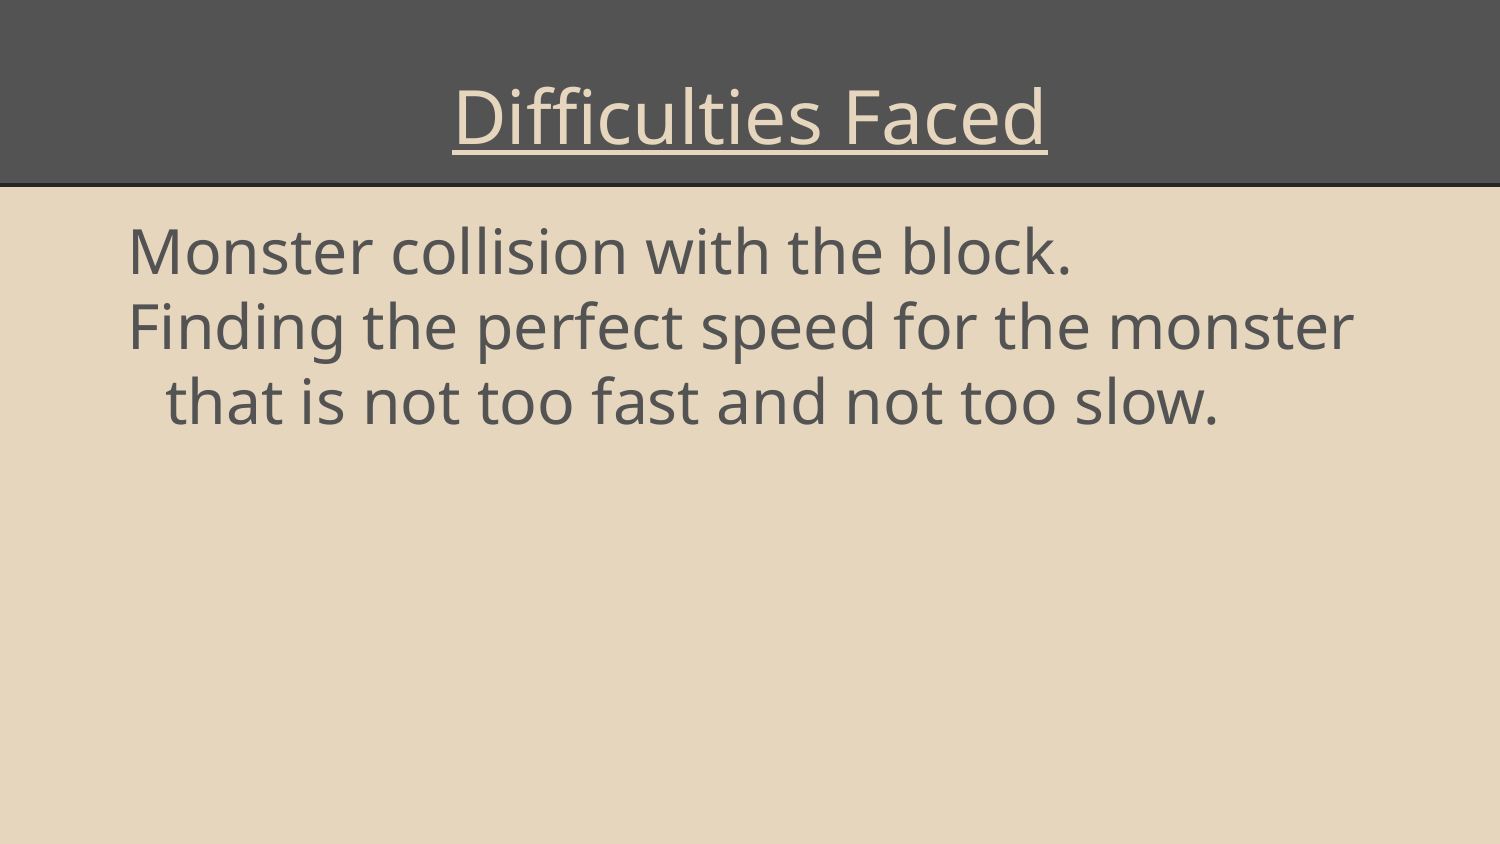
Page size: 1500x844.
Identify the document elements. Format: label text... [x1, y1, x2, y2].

title Difficulties Faced [75, 33, 1425, 175]
list Monster collision with the block. Finding the perfect speed for the monster that is not too fast and not too slow. [75, 196, 1425, 808]
